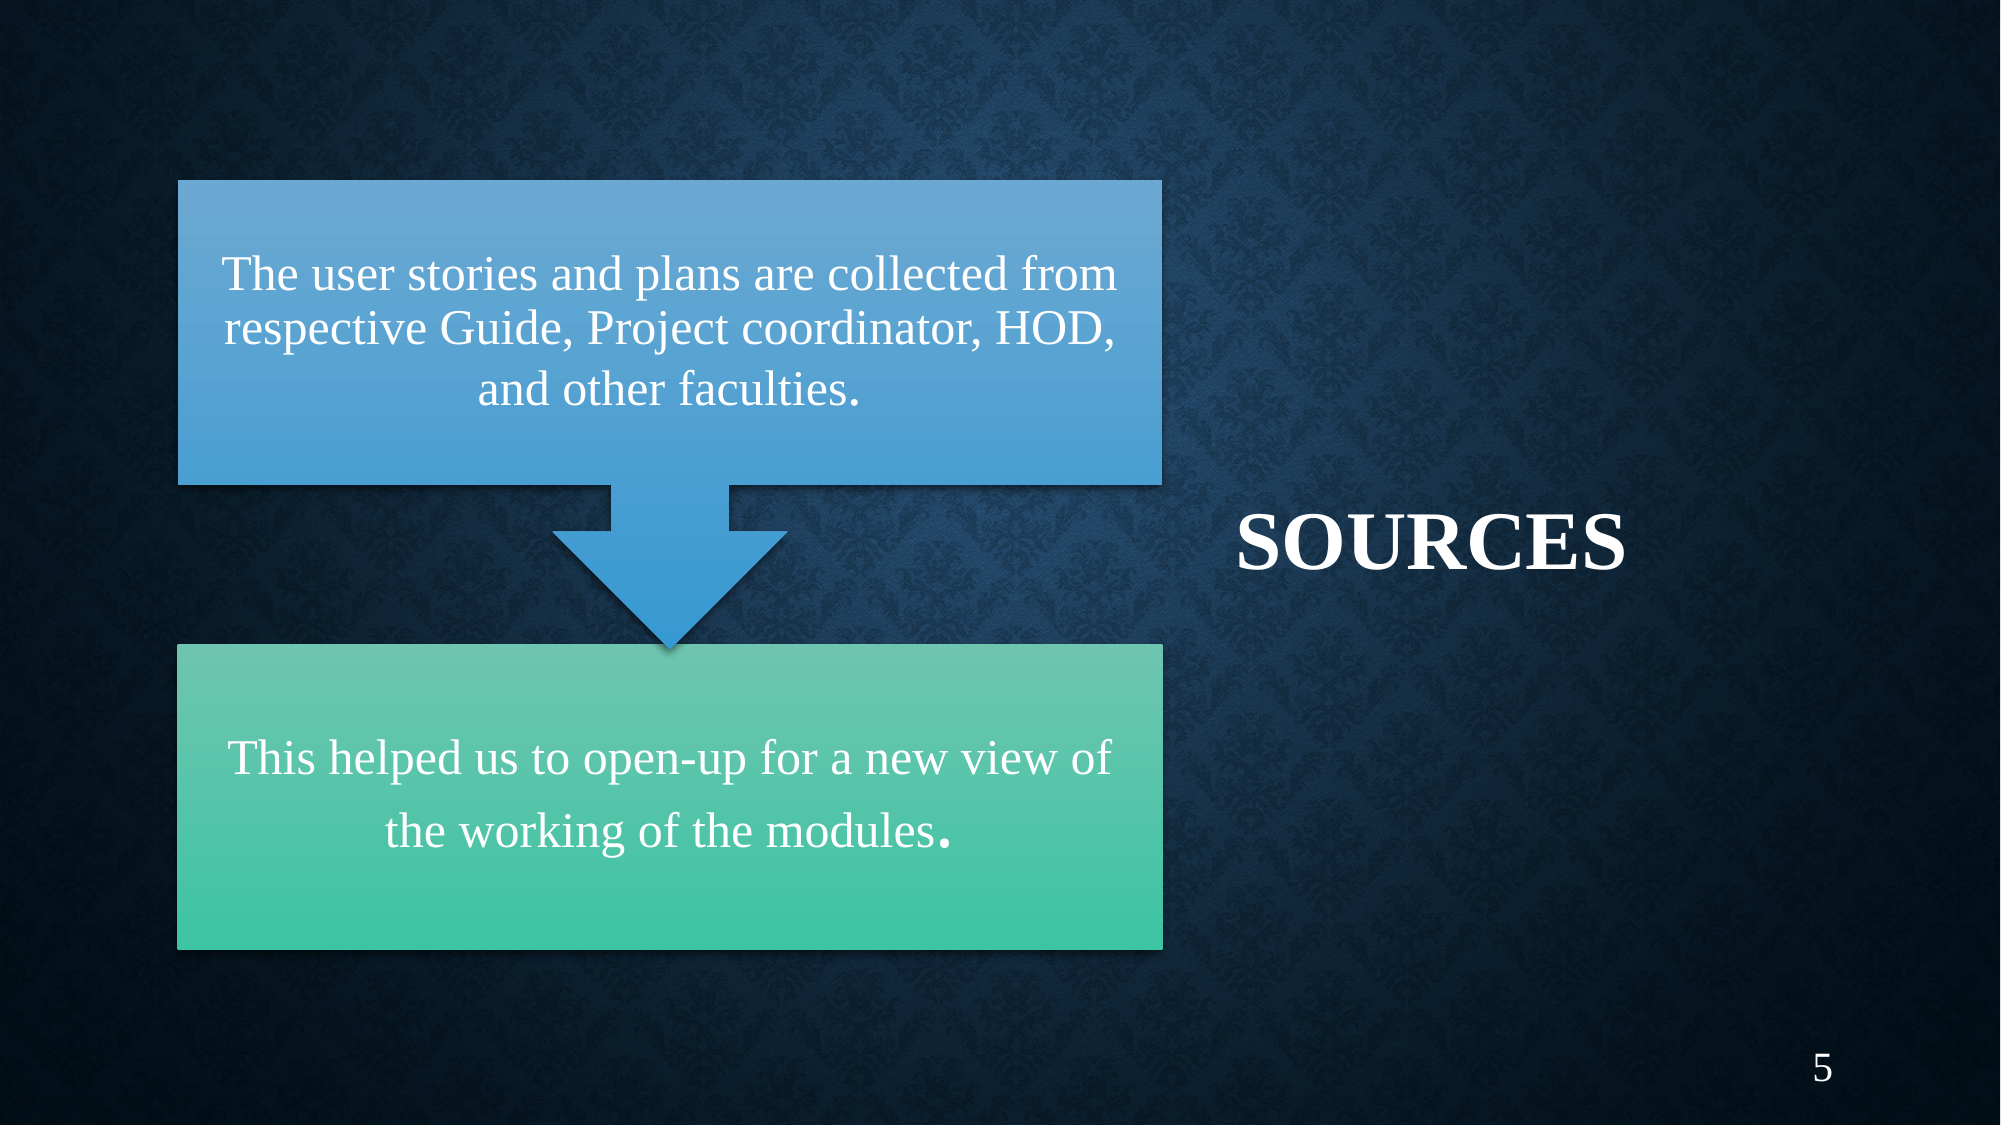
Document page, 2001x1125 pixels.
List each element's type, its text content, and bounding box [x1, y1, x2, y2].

title Sources [1143, 84, 1741, 1001]
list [176, 179, 1163, 951]
slide_number 5 [1724, 1035, 1849, 1095]
